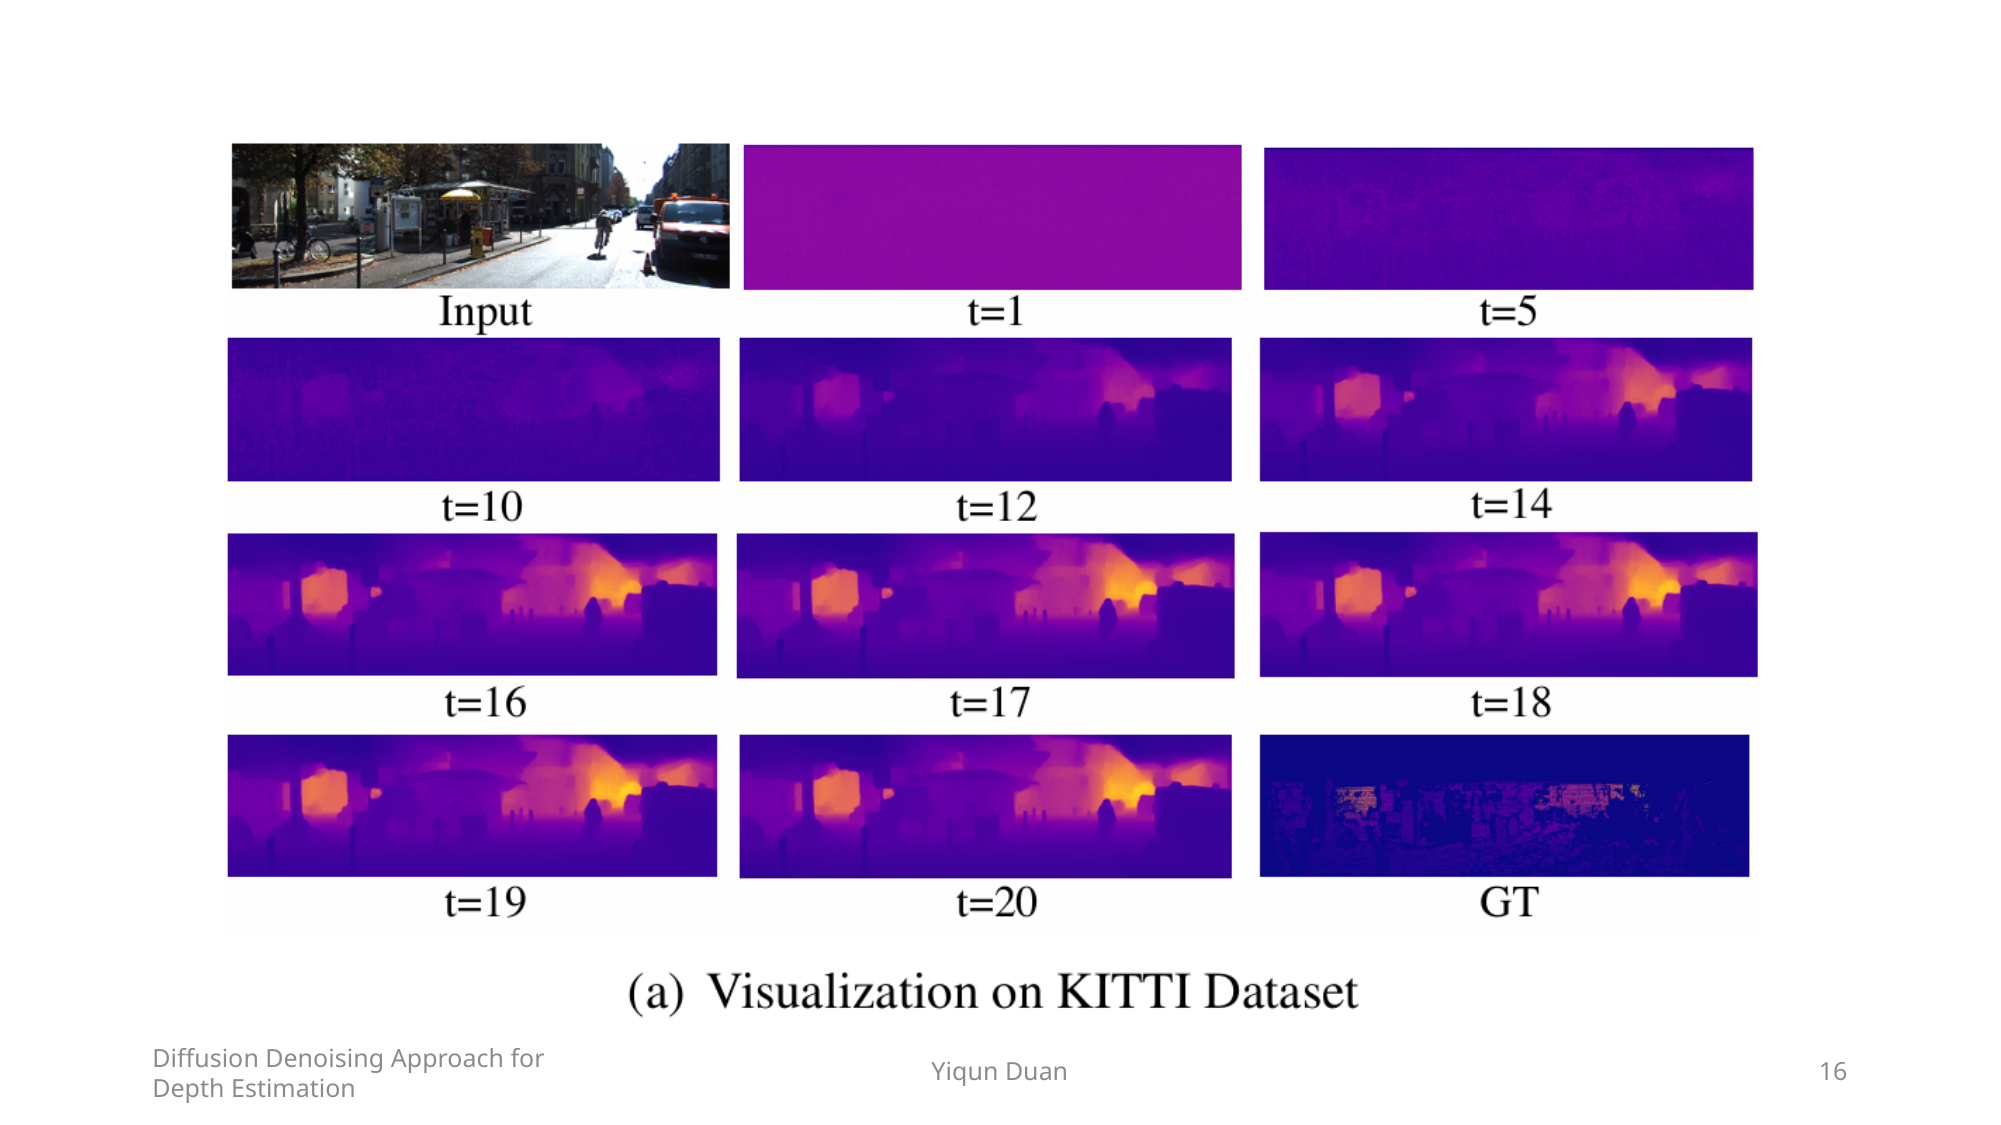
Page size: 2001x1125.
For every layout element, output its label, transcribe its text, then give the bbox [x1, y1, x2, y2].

slide_number Diffusion Denoising Approach for Depth Estimation [137, 1042, 588, 1103]
footer Yiqun Duan [662, 1042, 1338, 1103]
slide_number 15 [1412, 1042, 1863, 1103]
picture [190, 86, 1810, 1039]
